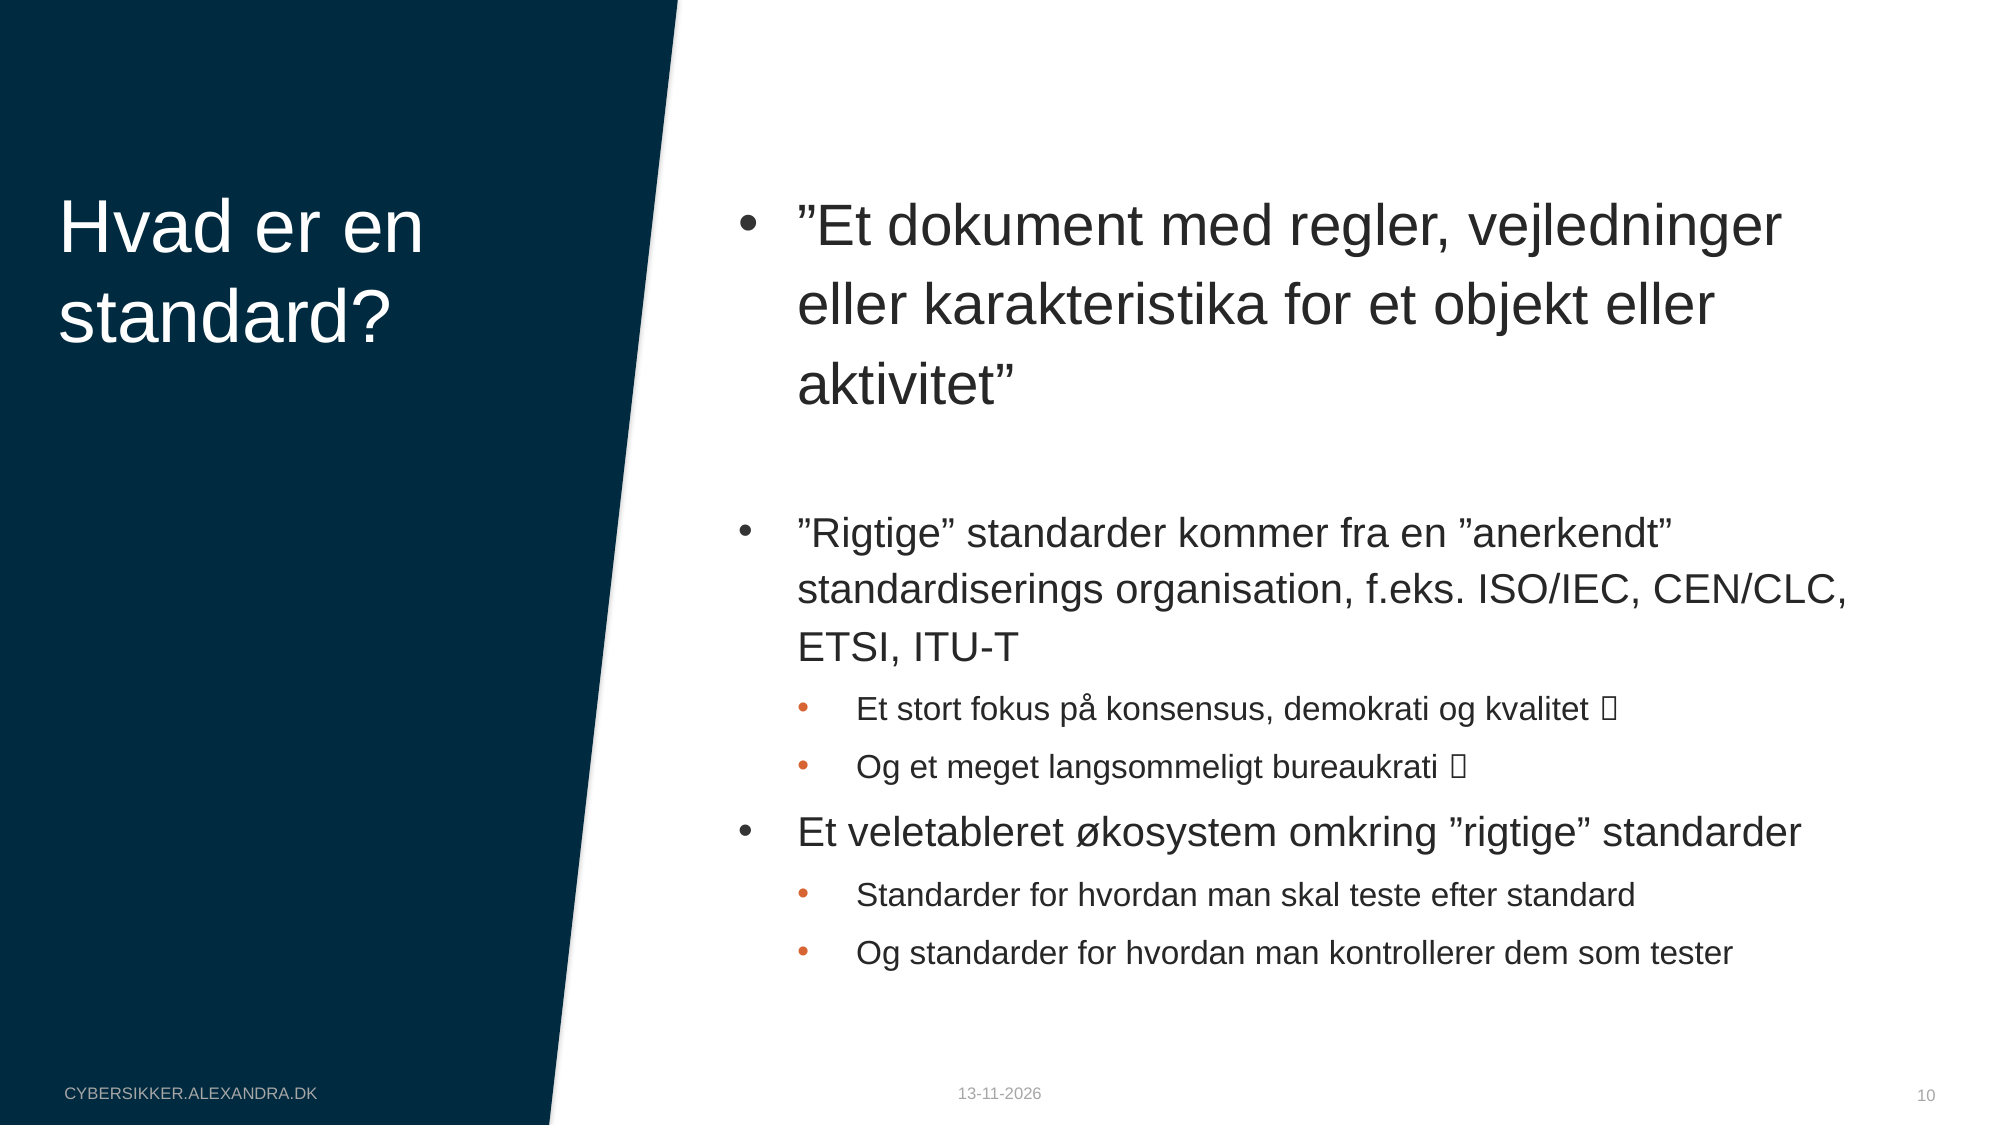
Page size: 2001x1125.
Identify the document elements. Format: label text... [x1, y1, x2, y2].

title Hvad er en standard? [59, 177, 507, 359]
list ”Et dokument med regler, vejledninger eller karakteristika for et objekt eller aktivitet” ”Rigtige” standarder kommer fra en ”anerkendt” standardiserings organisation, f.eks. ISO/IEC, CEN/CLC, ETSI, ITU-T Et stort fokus på konsensus, demokrati og kvalitet  Og et meget langsommeligt bureaukrati  Et veletableret økosystem omkring ”rigtige” standarder Standarder for hvordan man skal teste efter standard Og standarder for hvordan man kontrollerer dem som tester [738, 177, 1849, 1002]
slide_number 10 [1631, 1077, 1951, 1113]
footer cybersikker.alexandra.dk [49, 1075, 565, 1106]
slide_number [763, 1075, 1237, 1106]
